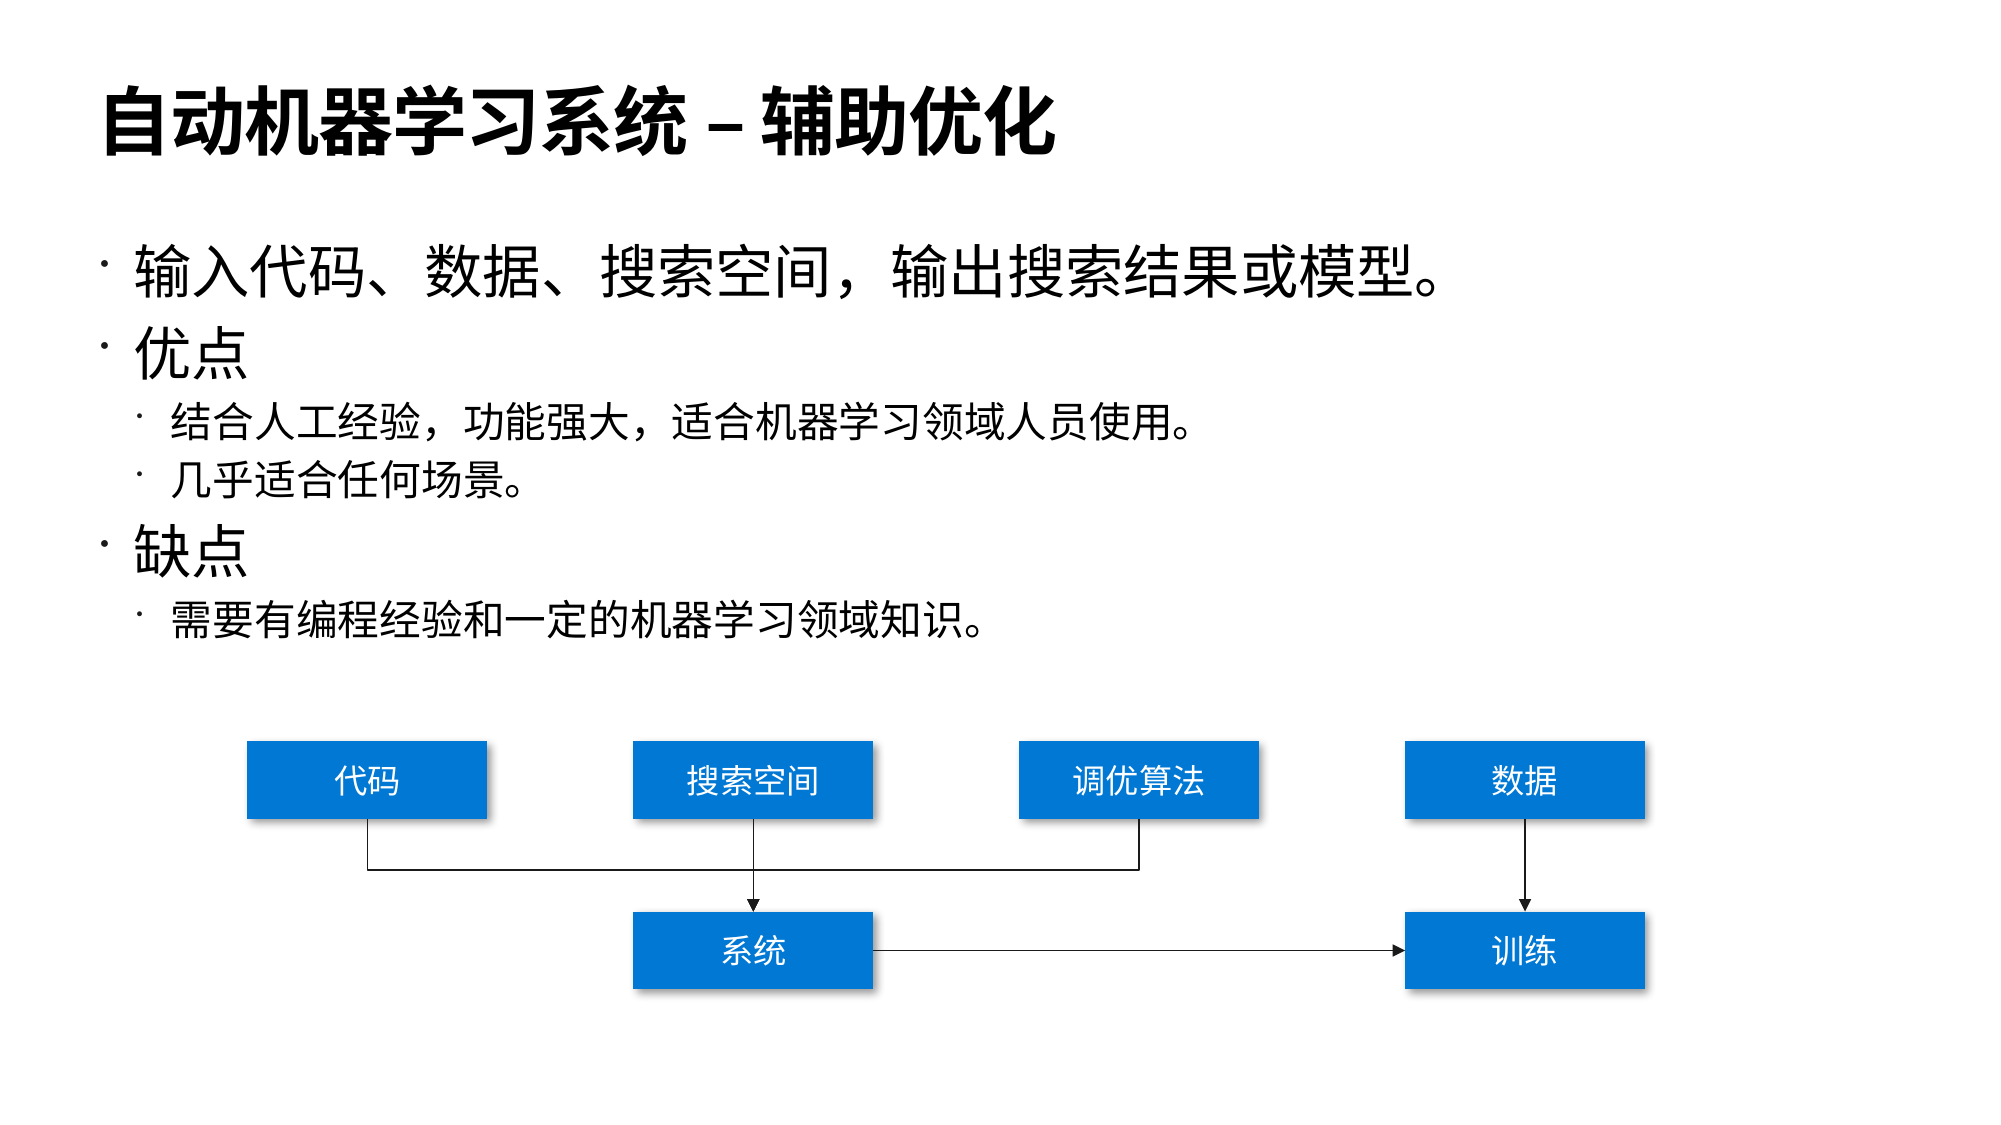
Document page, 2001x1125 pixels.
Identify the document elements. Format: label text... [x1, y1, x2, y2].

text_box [247, 741, 1646, 990]
title 自动机器学习系统 – 辅助优化 [96, 75, 1904, 166]
list 输入代码、数据、搜索空间，输出搜索结果或模型。 优点 结合人工经验，功能强大，适合机器学习领域人员使用。 几乎适合任何场景。 缺点 需要有编程经验和一定的机器学习领域知识。 [95, 235, 1904, 658]
